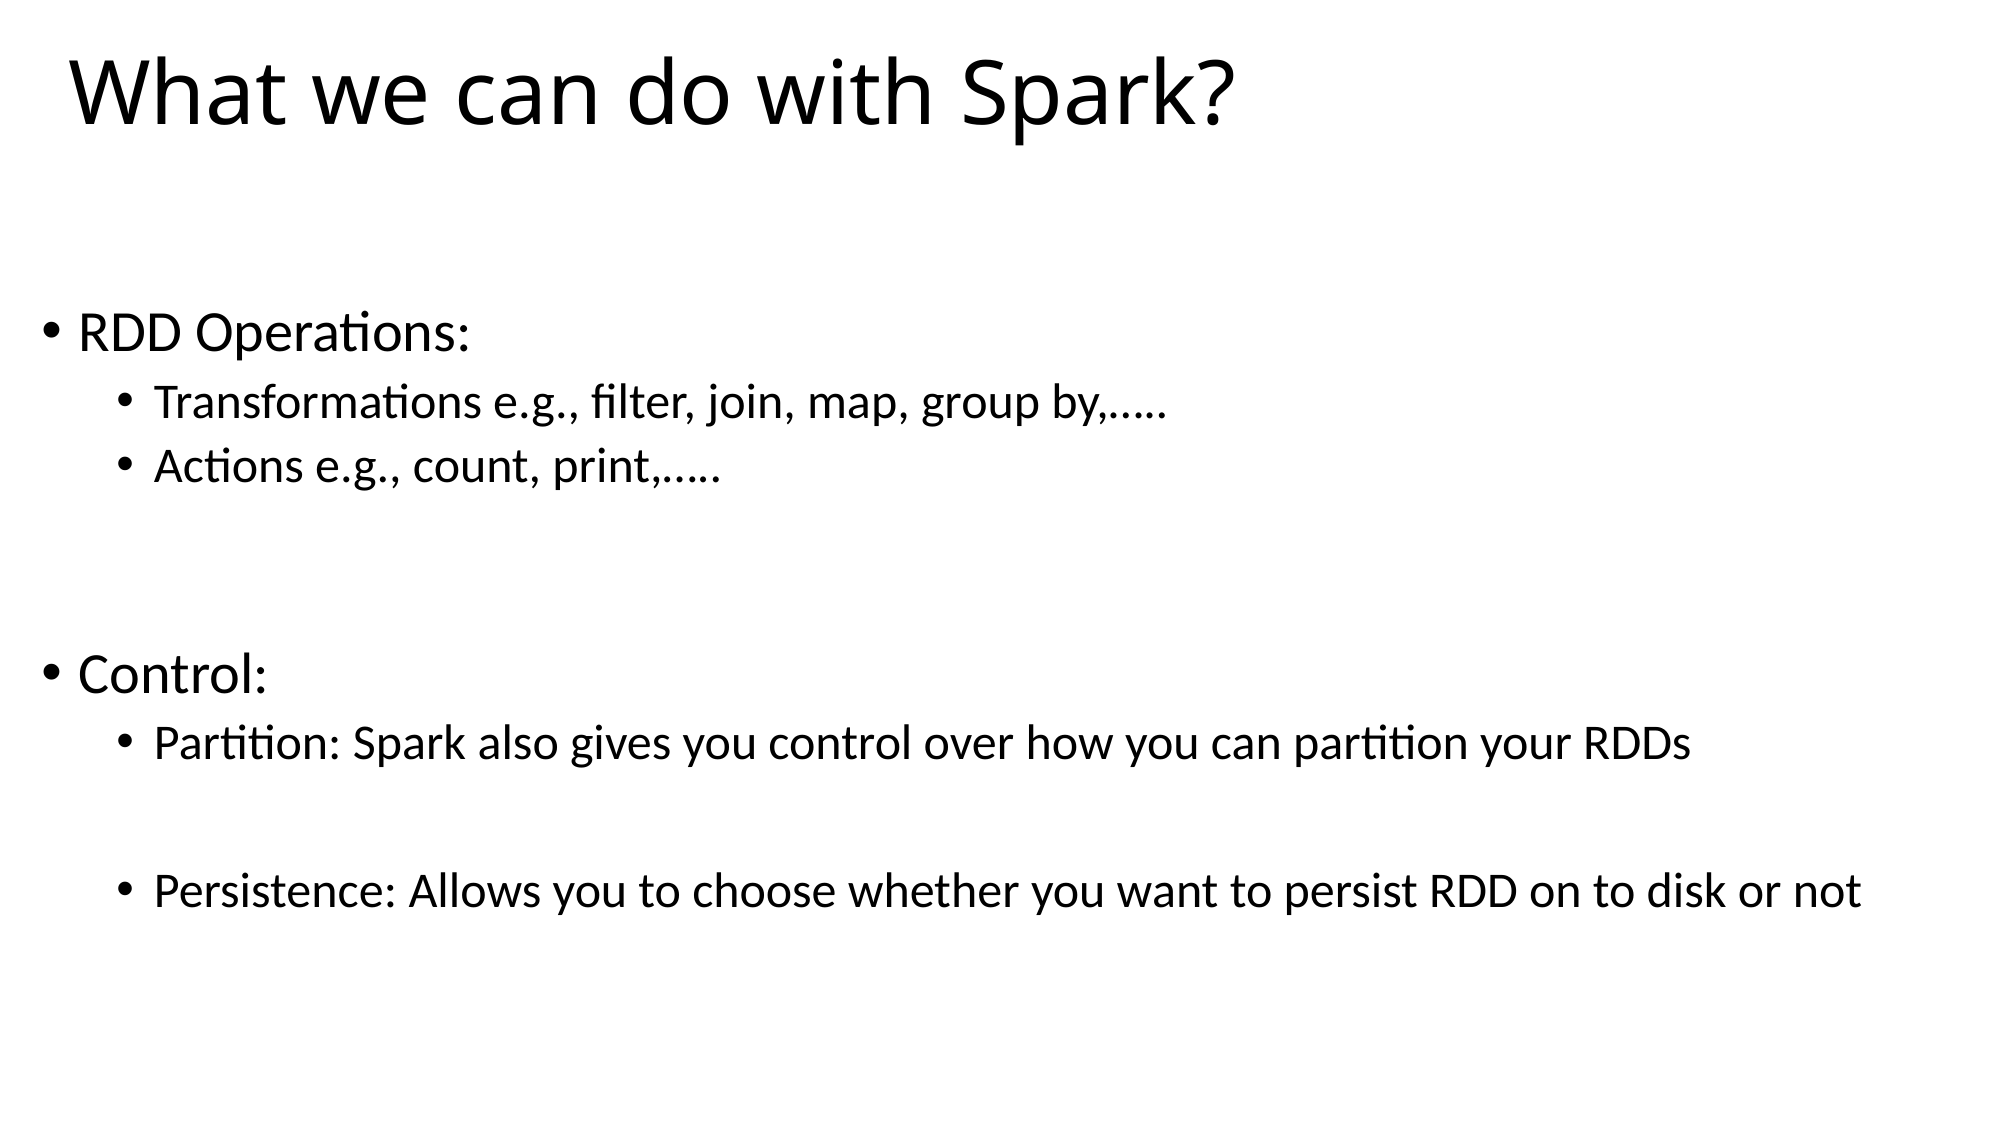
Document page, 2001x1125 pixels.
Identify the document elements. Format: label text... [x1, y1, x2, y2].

list RDD Operations: Transformations e.g., filter, join, map, group by,….. Actions e.g., count, print,….. Control: Partition: Spark also gives you control over how you can partition your RDDs Persistence: Allows you to choose whether you want to persist RDD on to disk or not [26, 294, 1974, 1125]
title What we can do with Spark? [53, 39, 1778, 152]
